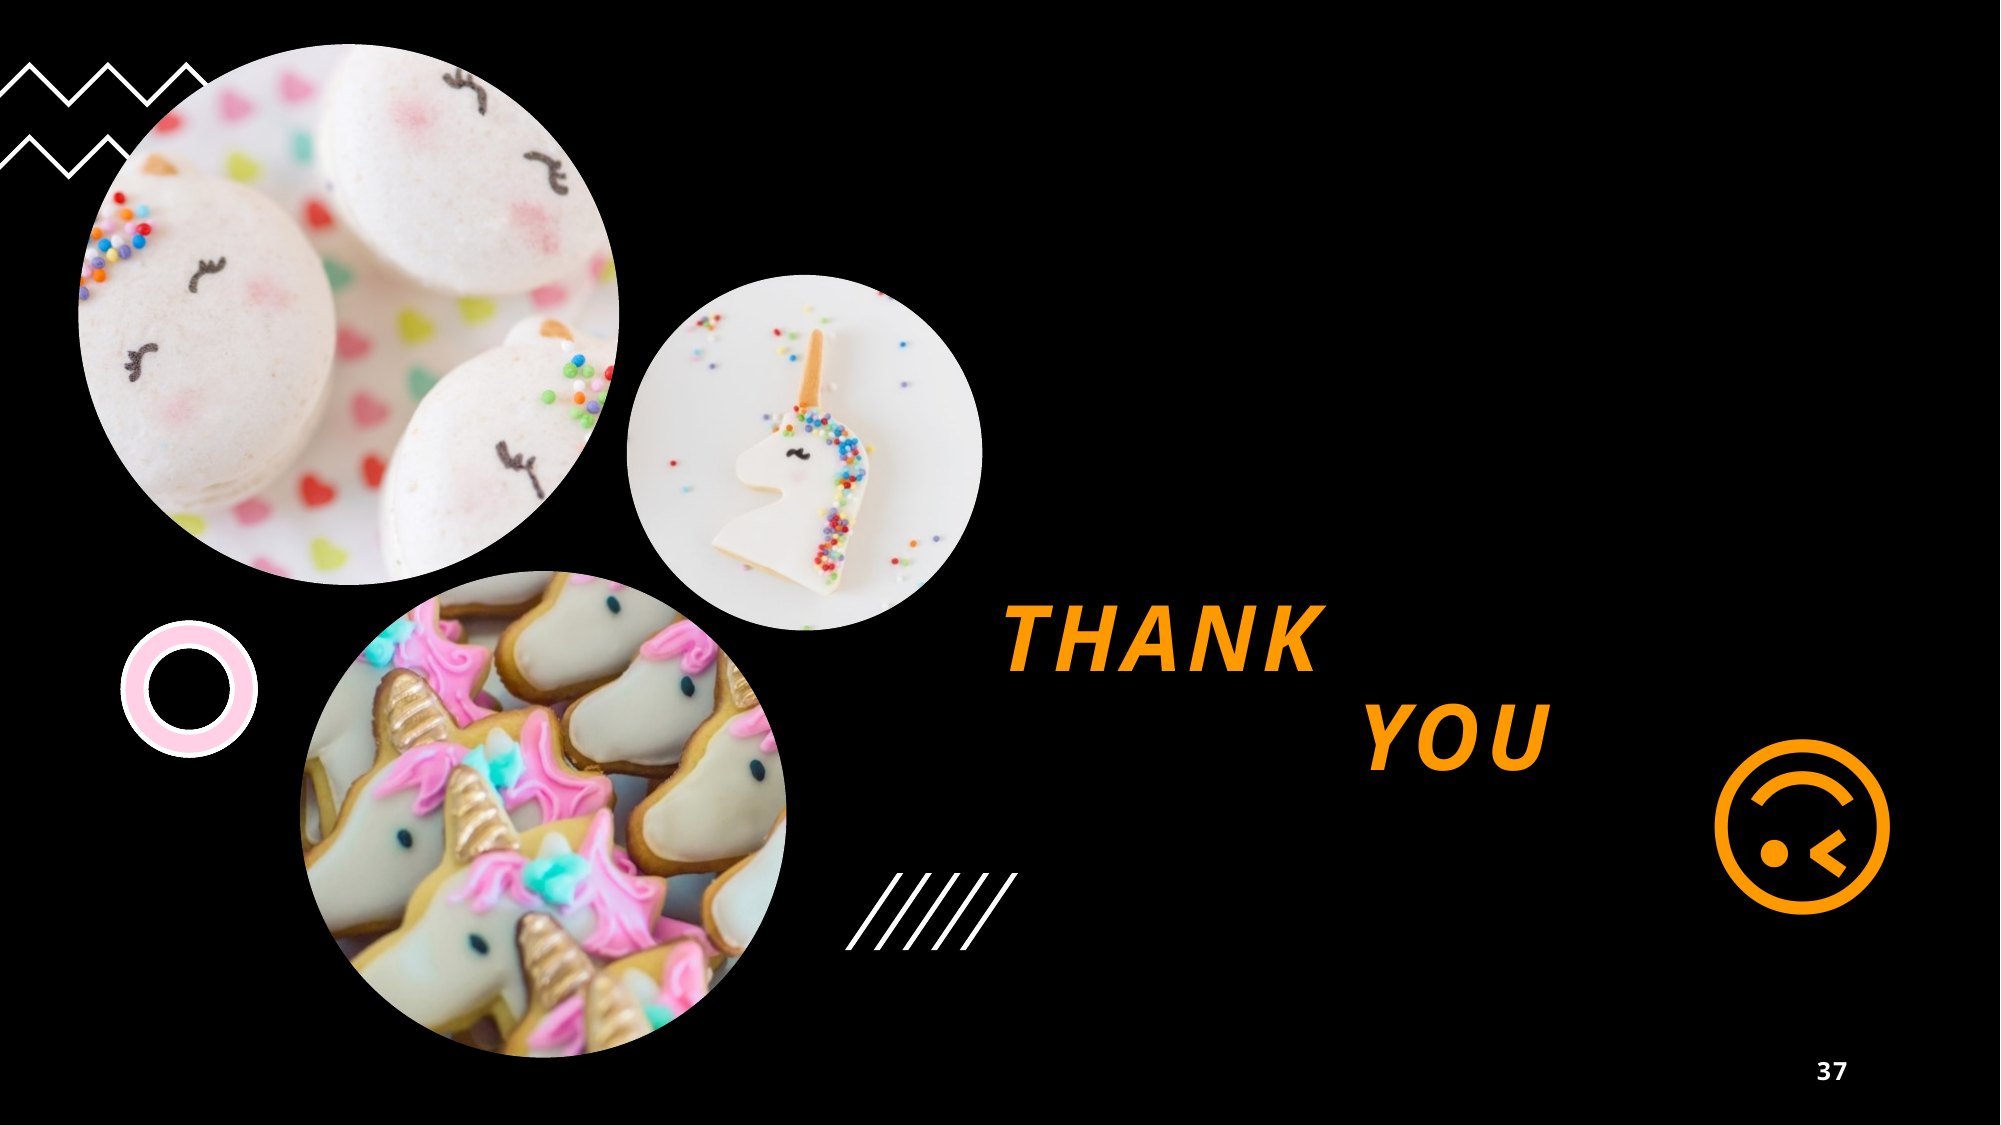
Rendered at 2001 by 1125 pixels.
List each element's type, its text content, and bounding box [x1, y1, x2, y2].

text_box 🙃 [1684, 693, 1923, 948]
picture [78, 44, 983, 1058]
title THANK YOU [983, 490, 1630, 798]
slide_number 37 [1412, 1042, 1863, 1103]
